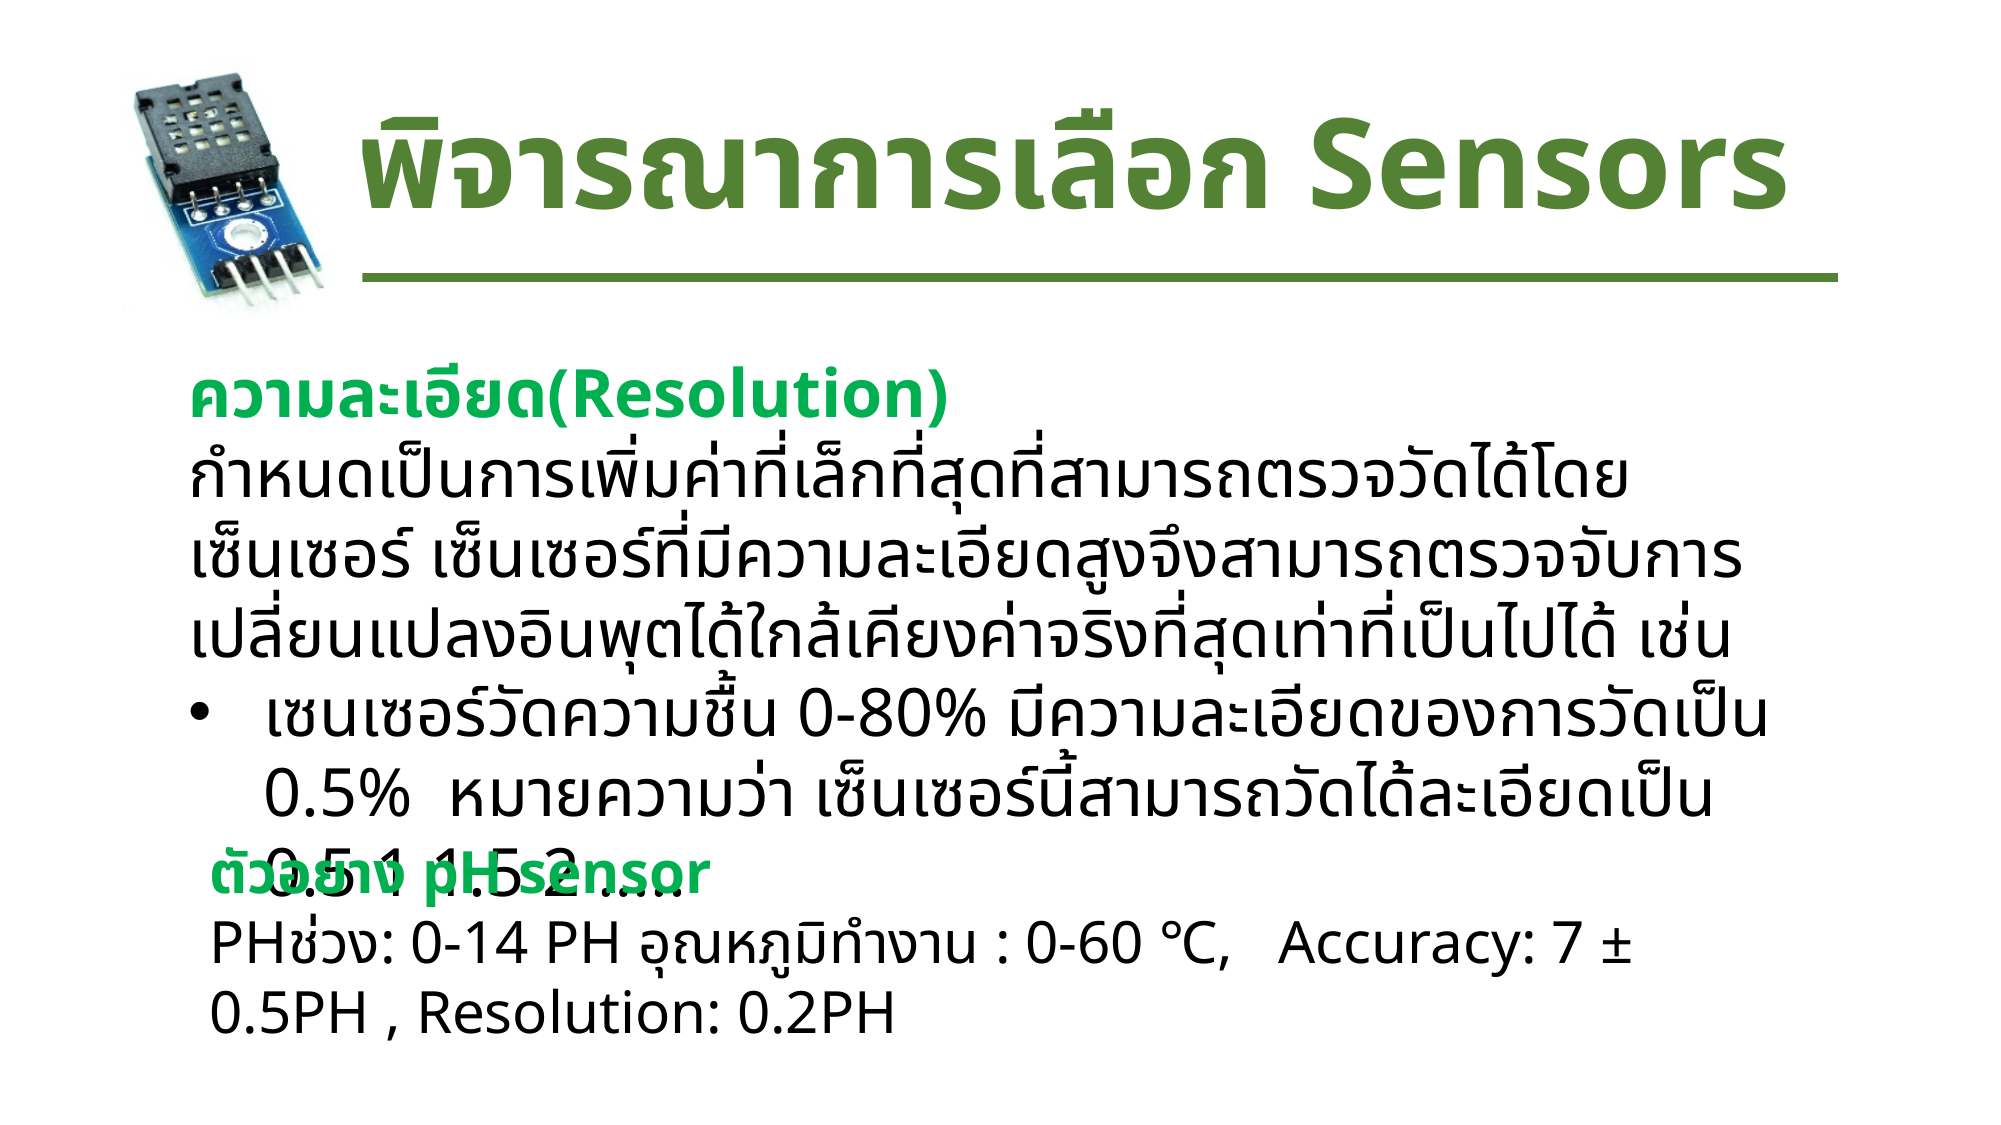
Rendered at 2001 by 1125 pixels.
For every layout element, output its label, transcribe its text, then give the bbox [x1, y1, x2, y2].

text_box ตัวอยาง pH sensor PHช่วง: 0-14 PH อุณหภูมิทำงาน : 0-60 ℃, Accuracy: 7 ± 0.5PH , Resolution: 0.2PH [194, 827, 1727, 1053]
title ข้อพิจารณาการเลือก Sensors [363, 59, 1863, 278]
picture [122, 59, 363, 319]
text_box ความละเอียด(Resolution) กำหนดเป็นการเพิ่มค่าที่เล็กที่สุดที่สามารถตรวจวัดได้โดยเซ็นเซอร์ เซ็นเซอร์ที่มีความละเอียดสูงจึงสามารถตรวจจับการเปลี่ยนแปลงอินพุตได้ใกล้เคียงค่าจริงที่สุดเท่าที่เป็นไปได้ เช่น เซนเซอร์วัดความชื้น 0-80% มีความละเอียดของการวัดเป็น 0.5% หมายความว่า เซ็นเซอร์นี้สามารถวัดได้ละเอียดเป็น 0.5 1 1.5 2 ….. [173, 343, 1838, 918]
